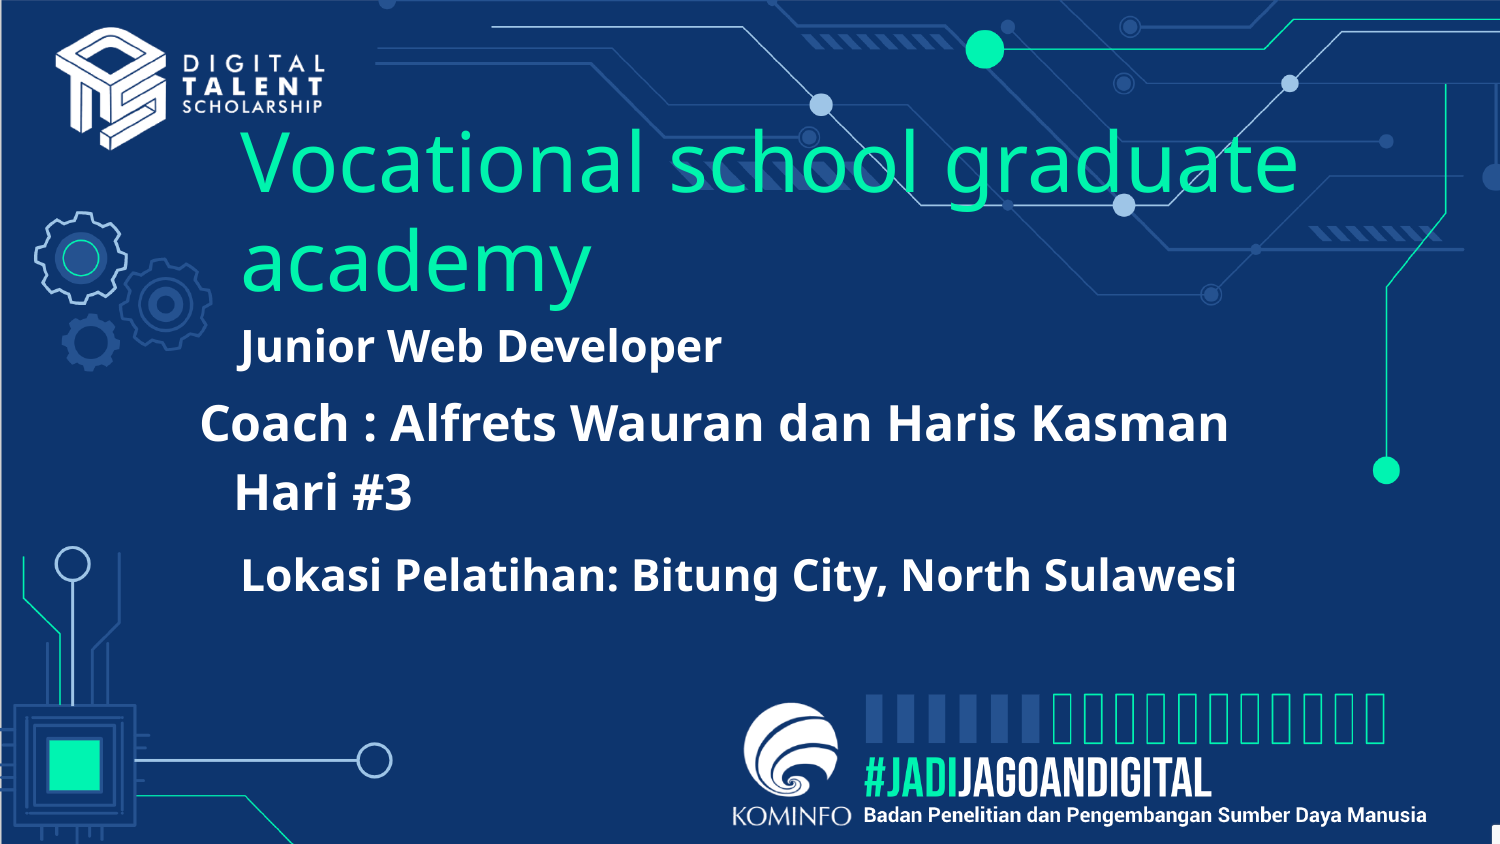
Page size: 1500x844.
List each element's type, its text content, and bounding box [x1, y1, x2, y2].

title Vocational school graduate academy [224, 135, 1394, 324]
picture [0, 0, 1500, 844]
subtitle Lokasi Pelatihan: Bitung City, North Sulawesi [224, 531, 1258, 617]
subtitle Junior Web Developer [224, 302, 1220, 383]
text_box Hari #3 [218, 459, 428, 528]
text_box Coach : Alfrets Wauran dan Haris Kasman [184, 383, 1246, 459]
